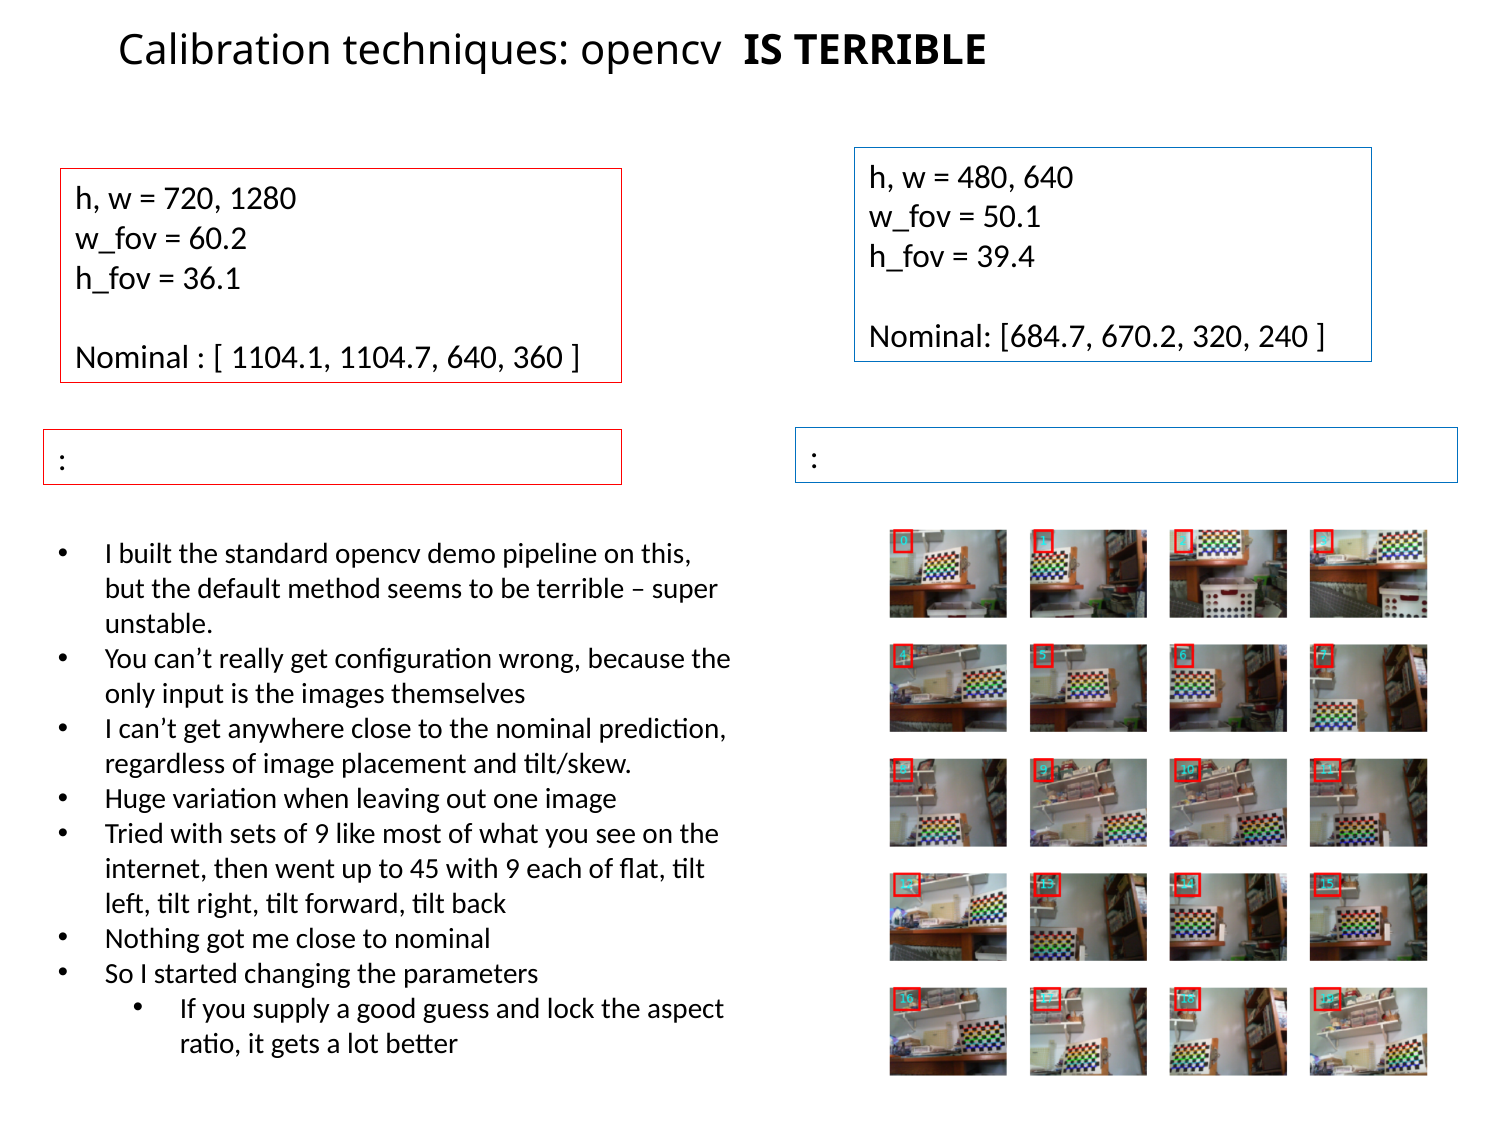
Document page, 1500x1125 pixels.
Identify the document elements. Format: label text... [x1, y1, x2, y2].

text_box I built the standard opencv demo pipeline on this, but the default method seems to be terrible – super unstable. You can’t really get configuration wrong, because the only input is the images themselves I can’t get anywhere close to the nominal prediction, regardless of image placement and tilt/skew. Huge variation when leaving out one image Tried with sets of 9 like most of what you see on the internet, then went up to 45 with 9 each of flat, tilt left, tilt right, tilt forward, tilt back Nothing got me close to nominal So I started changing the parameters If you supply a good guess and lock the aspect ratio, it gets a lot better [43, 527, 749, 1067]
text_box : [43, 429, 622, 485]
text_box h, w = 480, 640 w_fov = 50.1 h_fov = 39.4 Nominal: [684.7, 670.2, 320, 240 ] [854, 147, 1372, 362]
title Calibration techniques: opencv IS TERRIBLE [102, 17, 1397, 85]
text_box : [795, 427, 1458, 483]
text_box h, w = 720, 1280 w_fov = 60.2 h_fov = 36.1 Nominal : [ 1104.1, 1104.7, 640, 360 ] [60, 168, 622, 383]
picture [880, 523, 1432, 1083]
